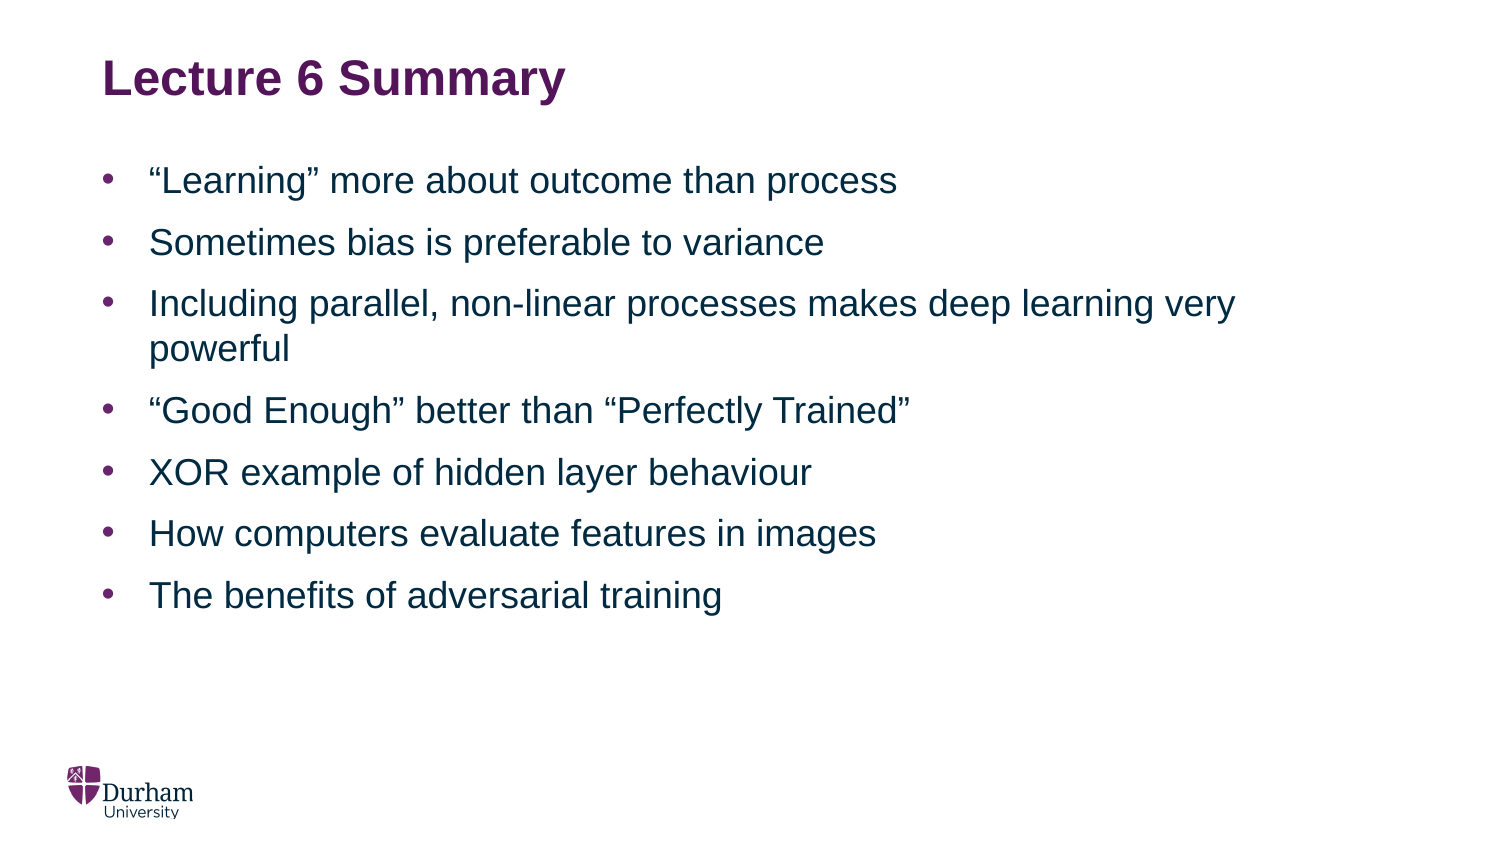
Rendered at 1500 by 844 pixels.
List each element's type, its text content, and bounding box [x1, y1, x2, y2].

title Lecture 6 Summary [101, 45, 1399, 187]
list “Learning” more about outcome than process Sometimes bias is preferable to variance Including parallel, non-linear processes makes deep learning very powerful “Good Enough” better than “Perfectly Trained” XOR example of hidden layer behaviour How computers evaluate features in images The benefits of adversarial training [101, 156, 1369, 635]
